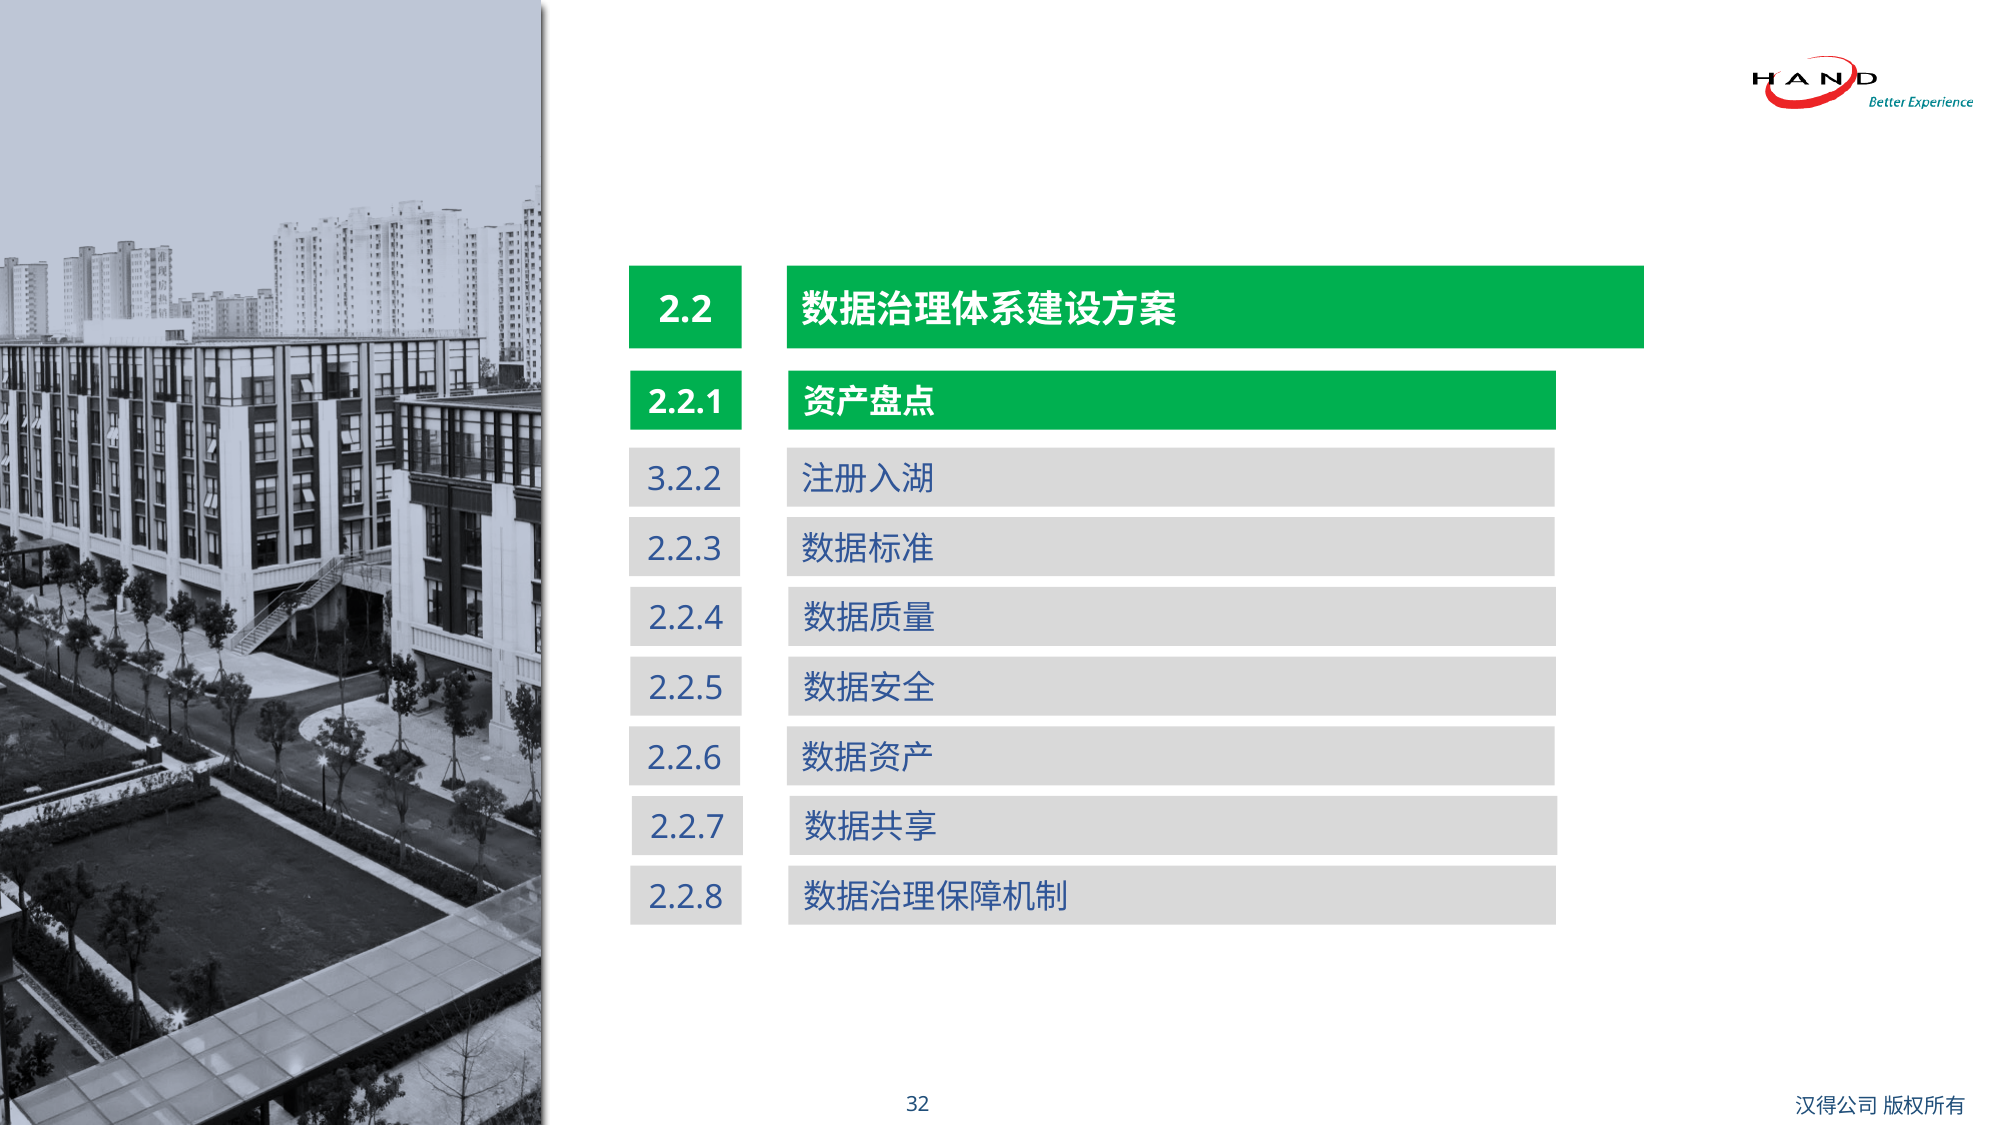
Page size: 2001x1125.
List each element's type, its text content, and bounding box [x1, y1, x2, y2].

text_box 数据共享 [789, 795, 1558, 856]
text_box 3.2.2 [628, 446, 741, 508]
text_box 2.2.7 [631, 795, 744, 856]
text_box 2.2.4 [629, 586, 743, 647]
text_box 2.2.6 [628, 725, 741, 786]
text_box 注册入湖 [786, 446, 1556, 508]
text_box 2.2.8 [629, 865, 743, 926]
text_box 资产盘点 [787, 370, 1557, 431]
picture [1753, 56, 1973, 109]
text_box 数据资产 [786, 725, 1556, 786]
text_box 2.2.5 [629, 656, 743, 717]
text_box 2.2 [628, 265, 743, 349]
text_box 2.2.3 [628, 516, 741, 577]
text_box 数据标准 [786, 516, 1556, 577]
text_box 2.2.1 [629, 370, 743, 431]
picture [0, 0, 541, 1125]
text_box 数据治理保障机制 [787, 865, 1557, 926]
text_box 数据质量 [787, 586, 1557, 647]
text_box 数据安全 [787, 656, 1557, 717]
text_box 数据治理体系建设方案 [786, 265, 1645, 349]
